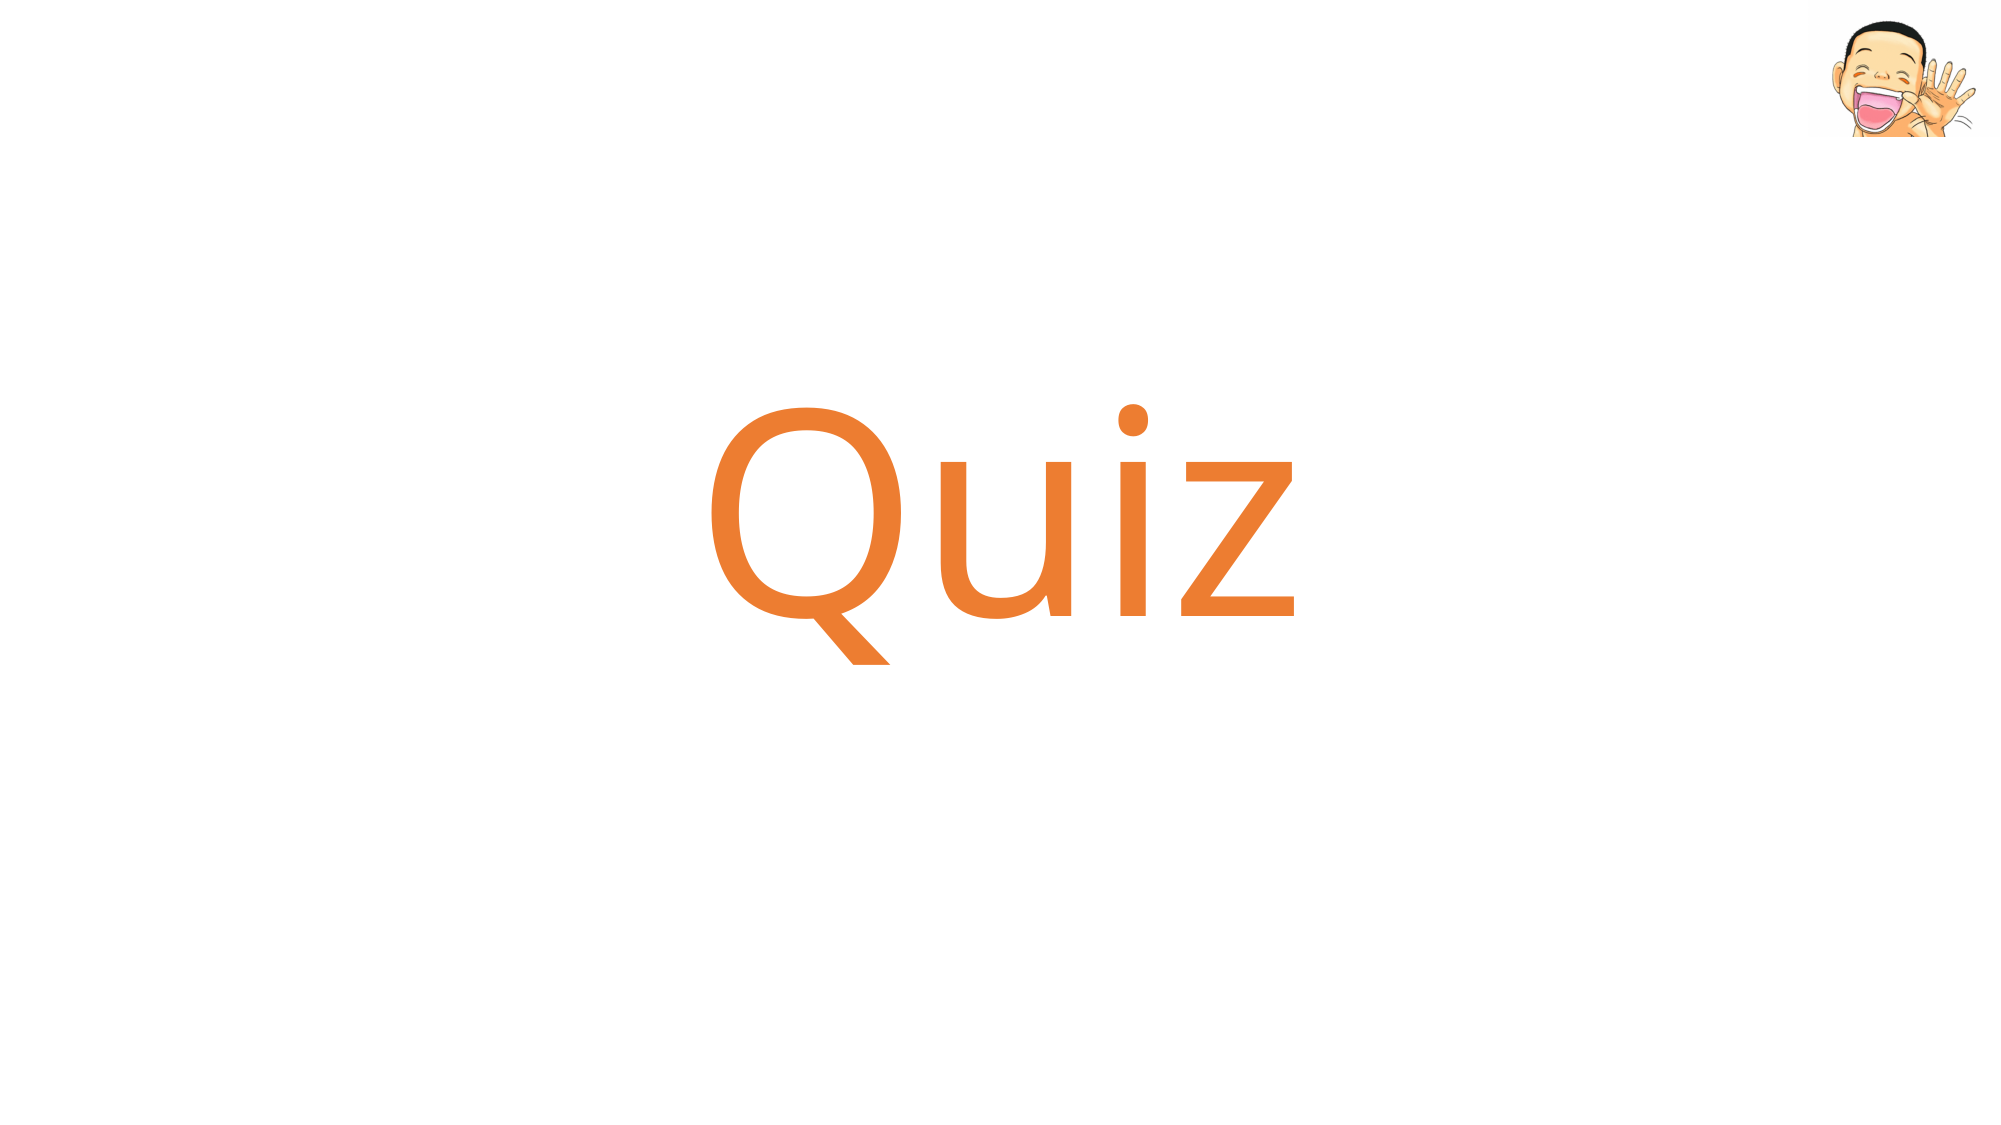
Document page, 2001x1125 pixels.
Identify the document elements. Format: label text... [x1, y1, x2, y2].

picture [1808, 0, 2000, 137]
text_box Quiz [0, 321, 2000, 682]
